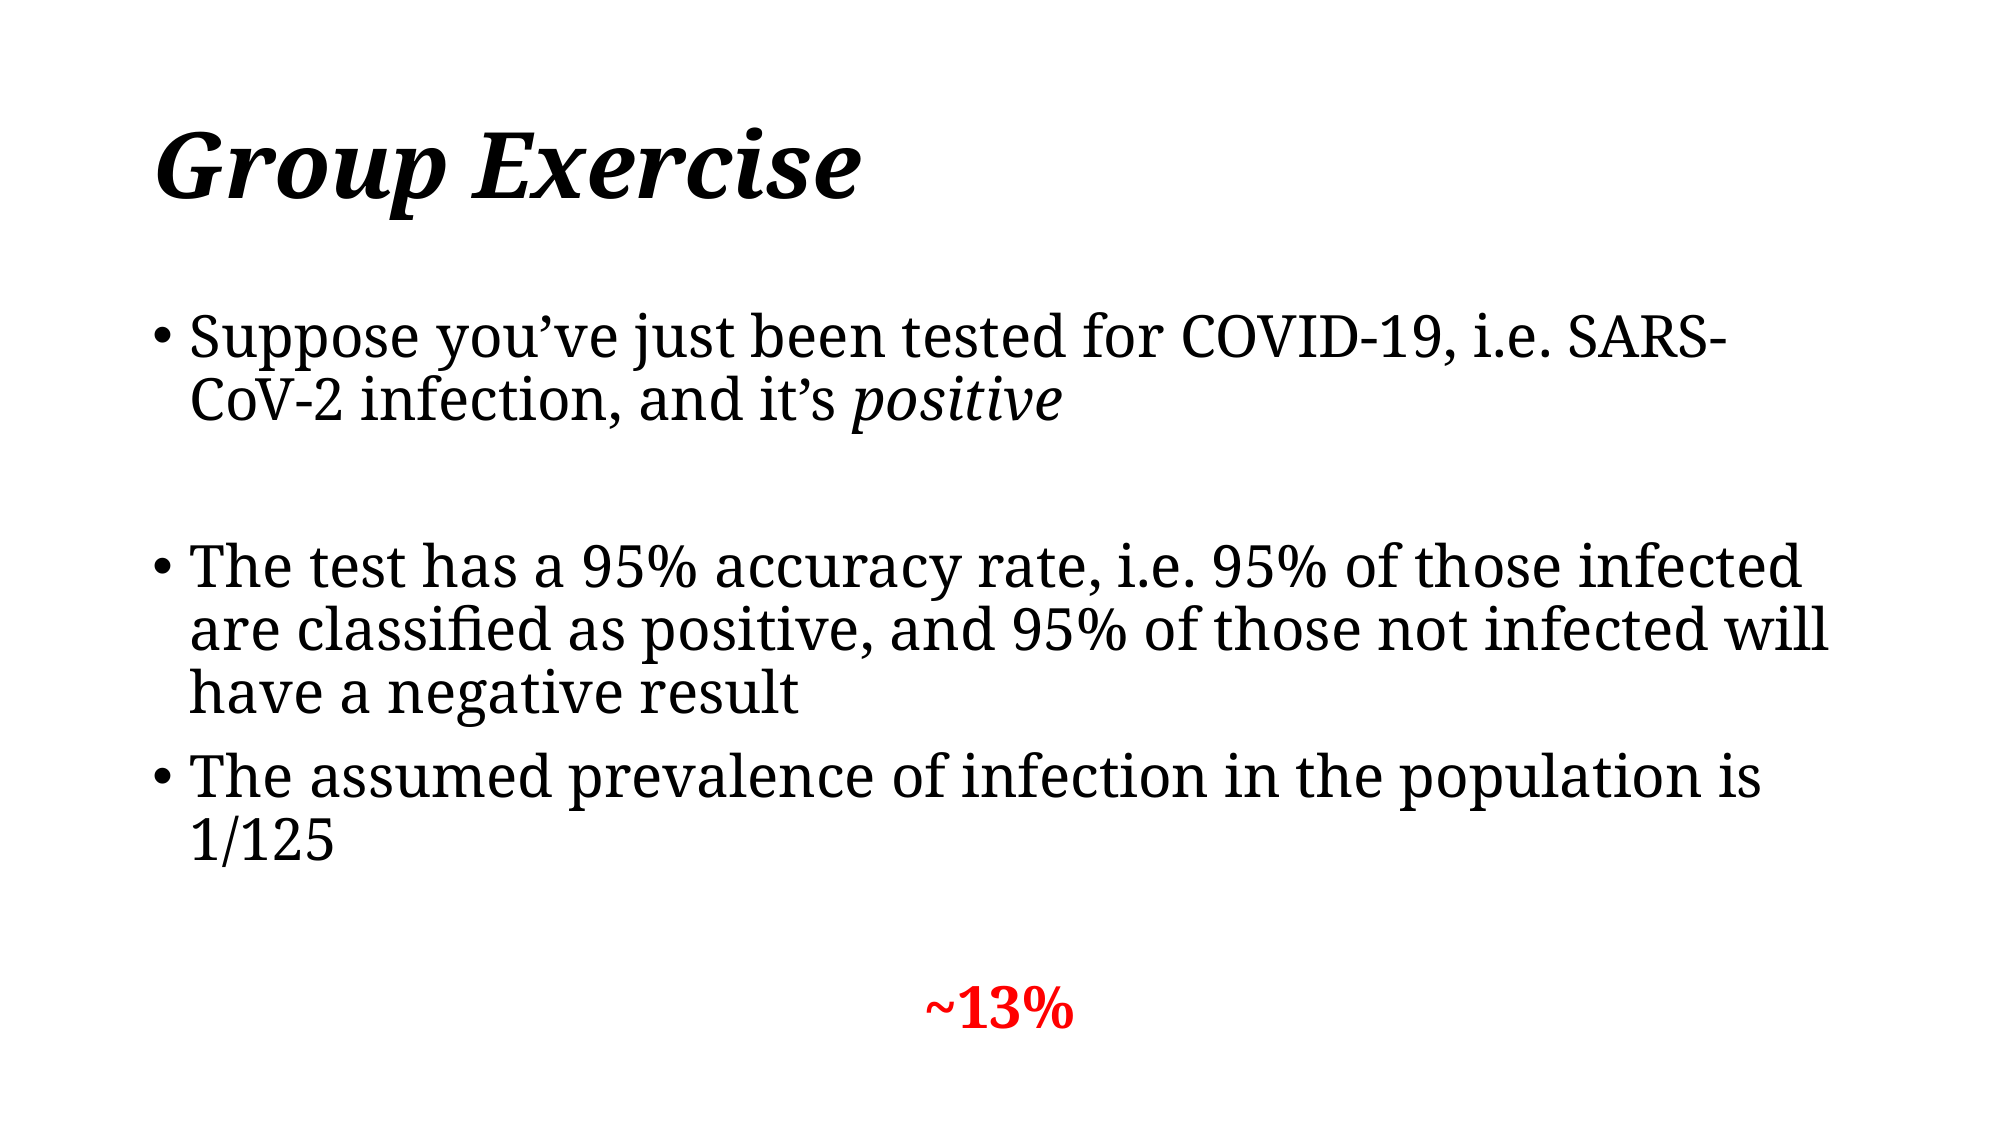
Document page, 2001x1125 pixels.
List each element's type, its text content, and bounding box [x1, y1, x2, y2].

title Group Exercise [137, 59, 1863, 278]
list Suppose you’ve just been tested for COVID-19, i.e. SARS-CoV-2 infection, and it’s positive The test has a 95% accuracy rate, i.e. 95% of those infected are classified as positive, and 95% of those not infected will have a negative result The assumed prevalence of infection in the population is 1/125 ~13% [137, 299, 1863, 1066]
